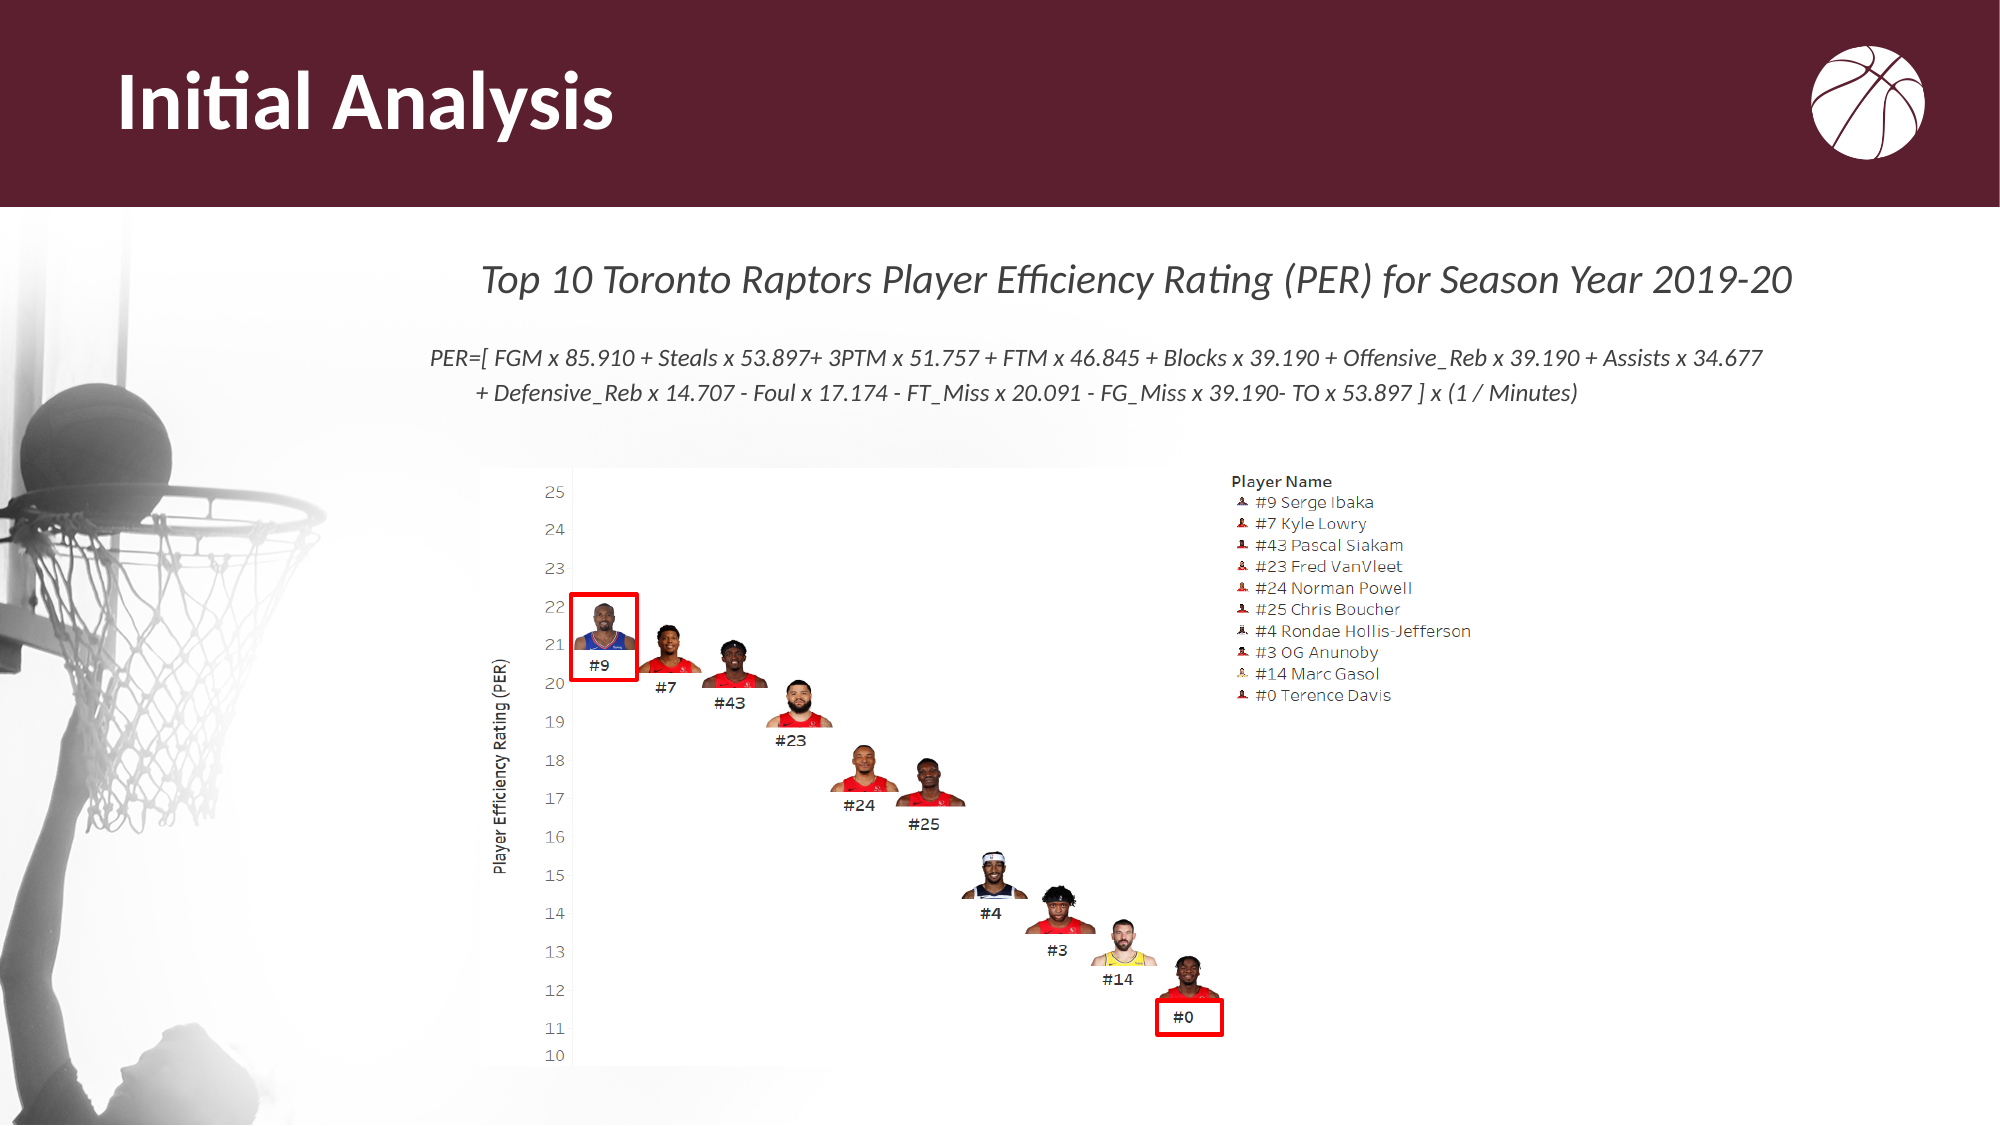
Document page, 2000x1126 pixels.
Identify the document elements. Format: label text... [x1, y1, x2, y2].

title Initial Analysis [99, 31, 1900, 163]
picture [0, 0, 2000, 1125]
text_box Top 10 Toronto Raptors Player Efficiency Rating (PER) for Season Year 2019-20 PER=[ FGM x 85.910 + Steals x 53.897+ 3PTM x 51.757 + FTM x 46.845 + Blocks x 39.190 + Offensive_Reb x 39.190 + Assists x 34.677 + Defensive_Reb x 14.707 - Foul x 17.174 - FT_Miss x 20.091 - FG_Miss x 39.190- TO x 53.897 ] x (1 / Minutes) [350, 243, 1924, 327]
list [479, 467, 1476, 1066]
